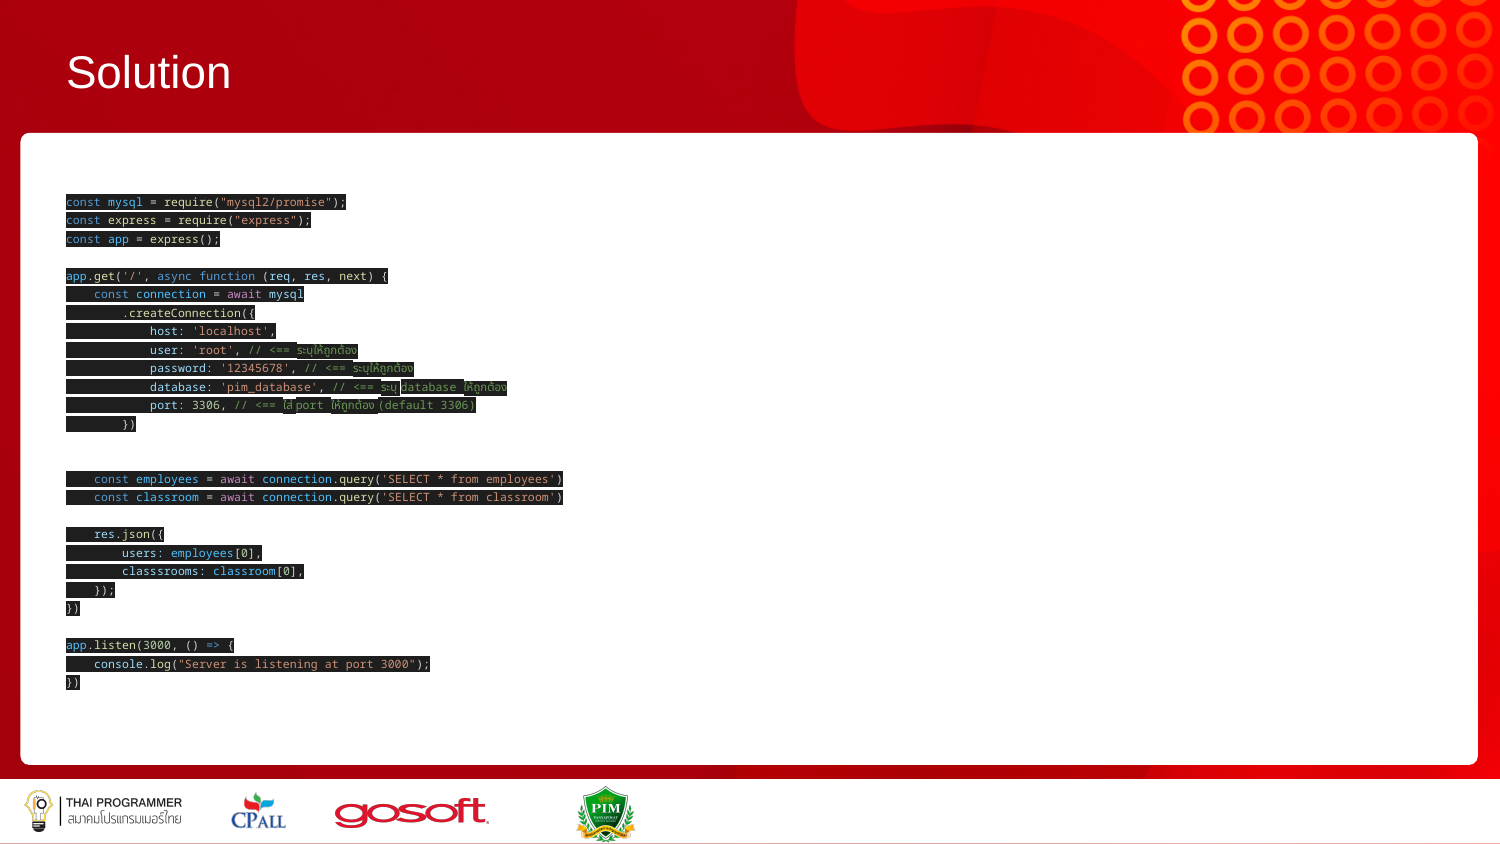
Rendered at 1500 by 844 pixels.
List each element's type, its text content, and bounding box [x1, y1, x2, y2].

list const mysql = require("mysql2/promise"); const express = require("express"); const app = express(); app.get('/', async function (req, res, next) { const connection = await mysql .createConnection({ host: 'localhost', user: 'root', // <== ระบุให้ถูกต้อง password: '12345678', // <== ระบุให้ถูกต้อง database: 'pim_database', // <== ระบุ database ให้ถูกต้อง port: 3306, // <== ใส่ port ให้ถูกต้อง (default 3306) }) const employees = await connection.query('SELECT * from employees') const classroom = await connection.query('SELECT * from classroom') res.json({ users: employees[0], classsrooms: classroom[0], }); }) app.listen(3000, () => { console.log("Server is listening at port 3000"); }) [51, 189, 1449, 750]
picture [0, 0, 1500, 779]
picture [15, 788, 195, 844]
picture [227, 790, 291, 833]
picture [575, 786, 636, 843]
title Solution [51, 23, 920, 117]
picture [335, 798, 489, 828]
